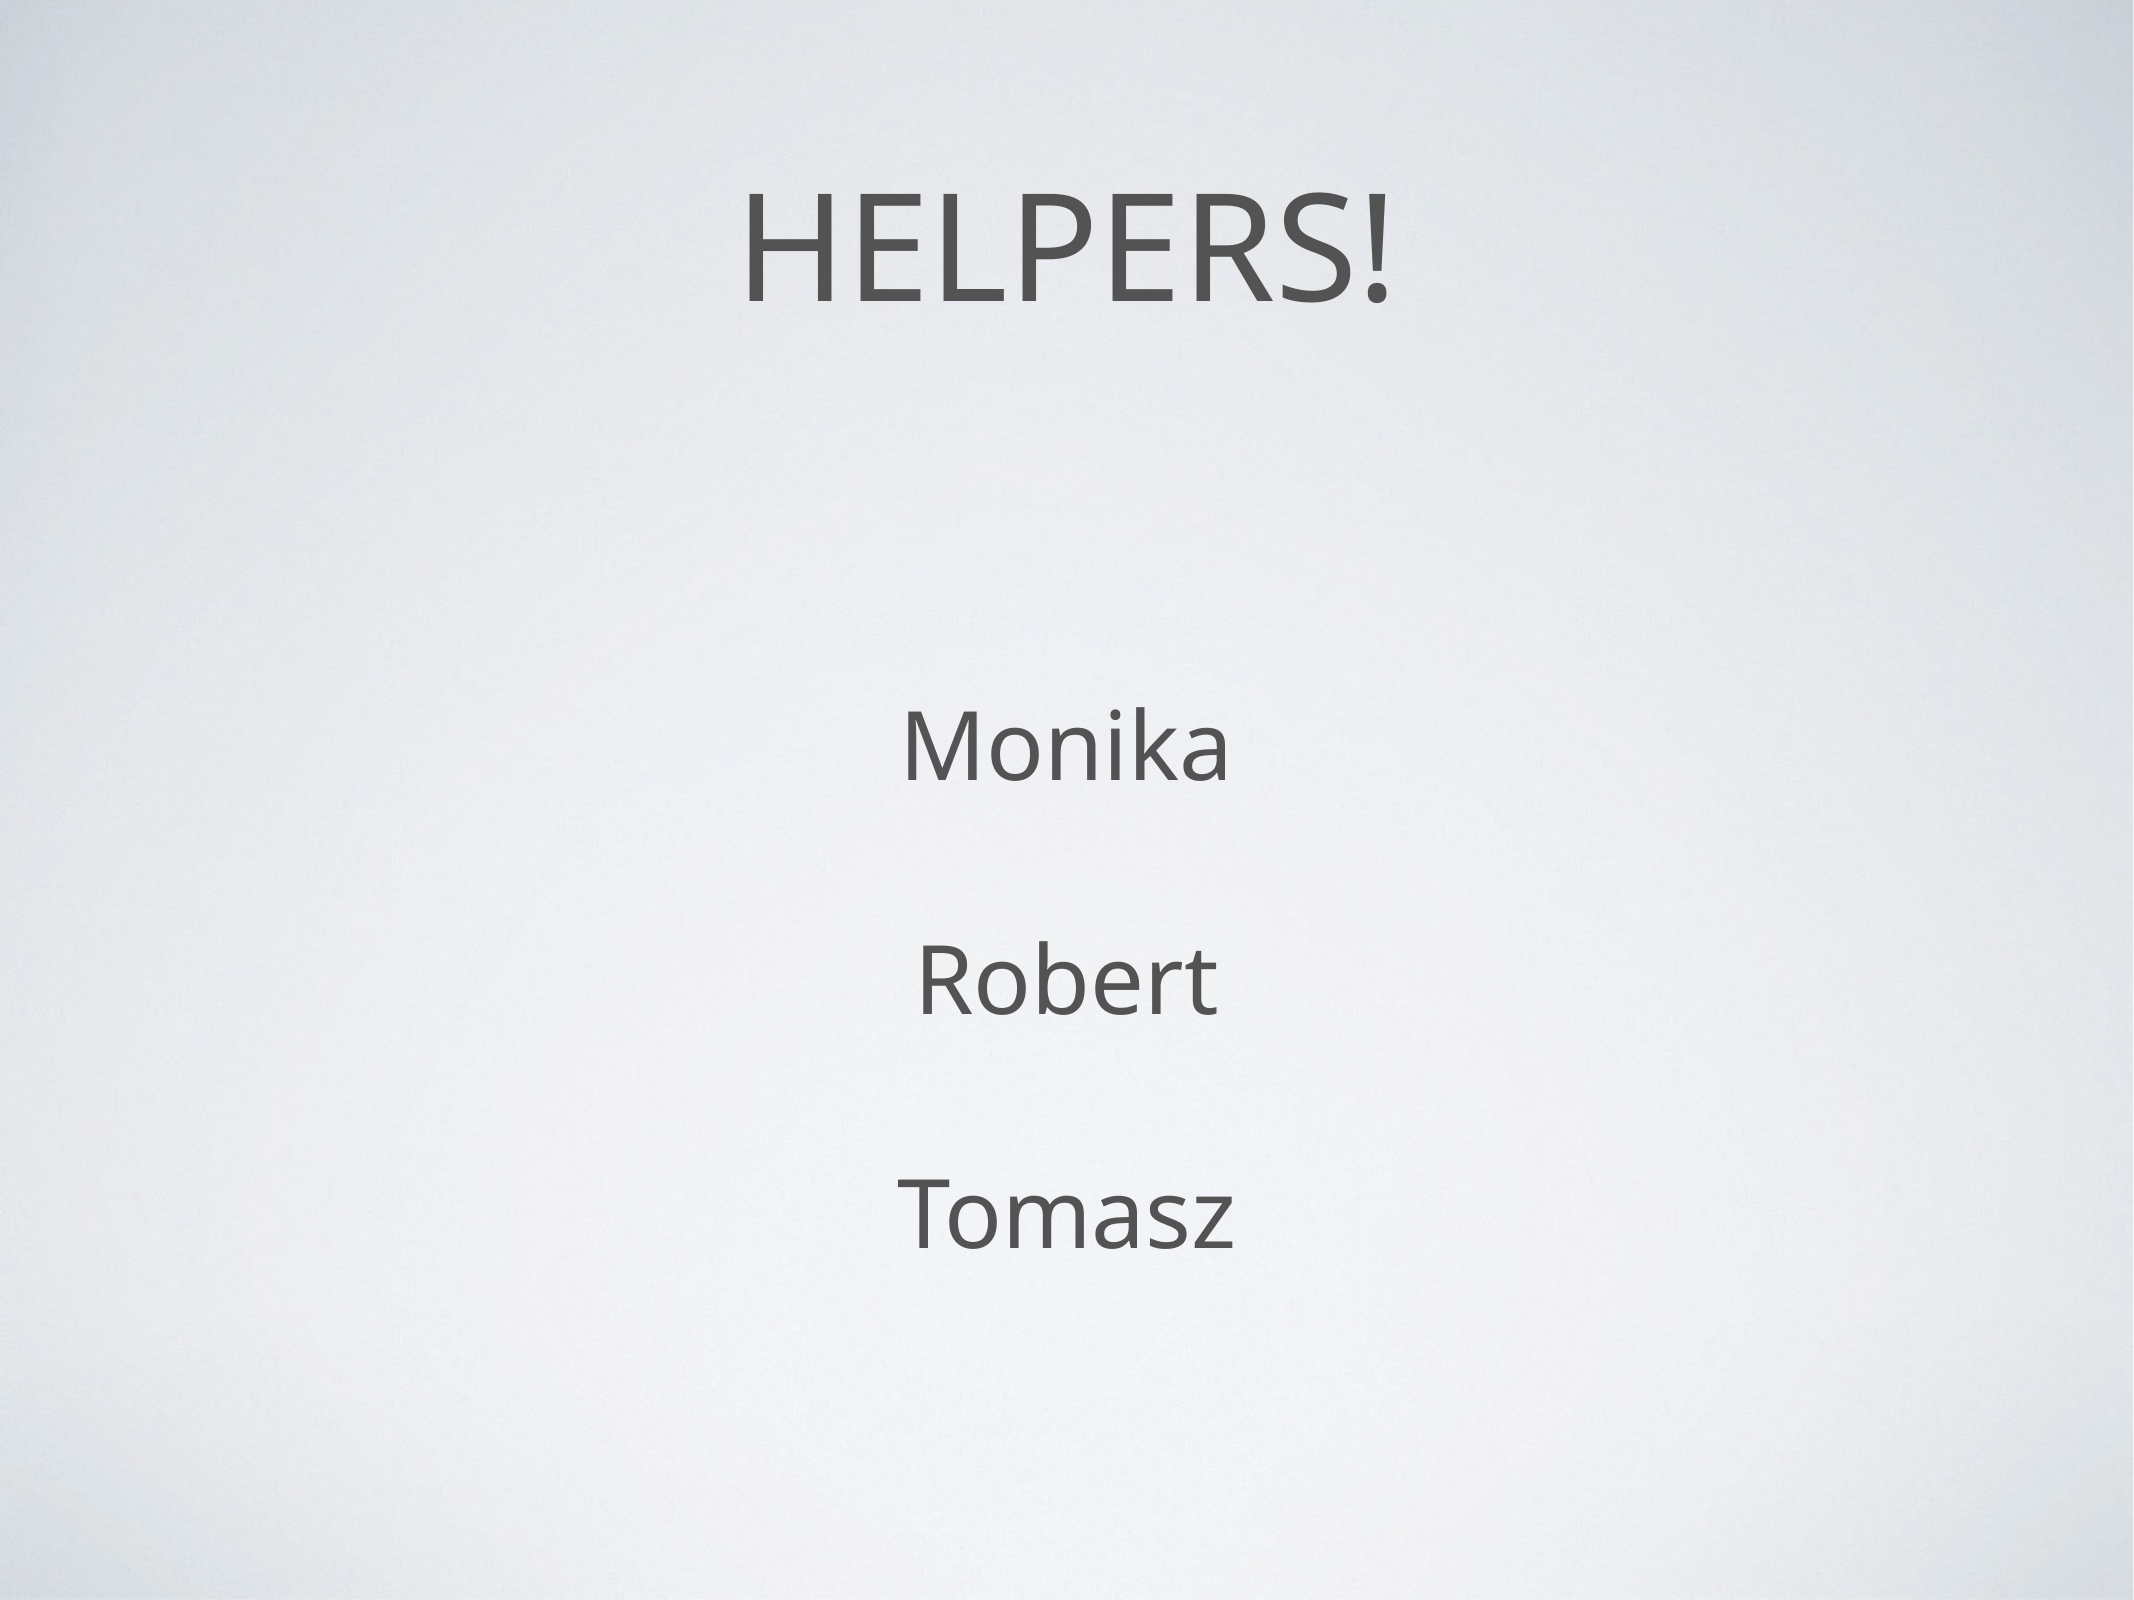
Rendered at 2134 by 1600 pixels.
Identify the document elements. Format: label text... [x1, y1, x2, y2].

title helpers! [57, 39, 2076, 442]
list Monika Robert Tomasz [57, 442, 2076, 1487]
picture [0, 0, 2134, 1600]
